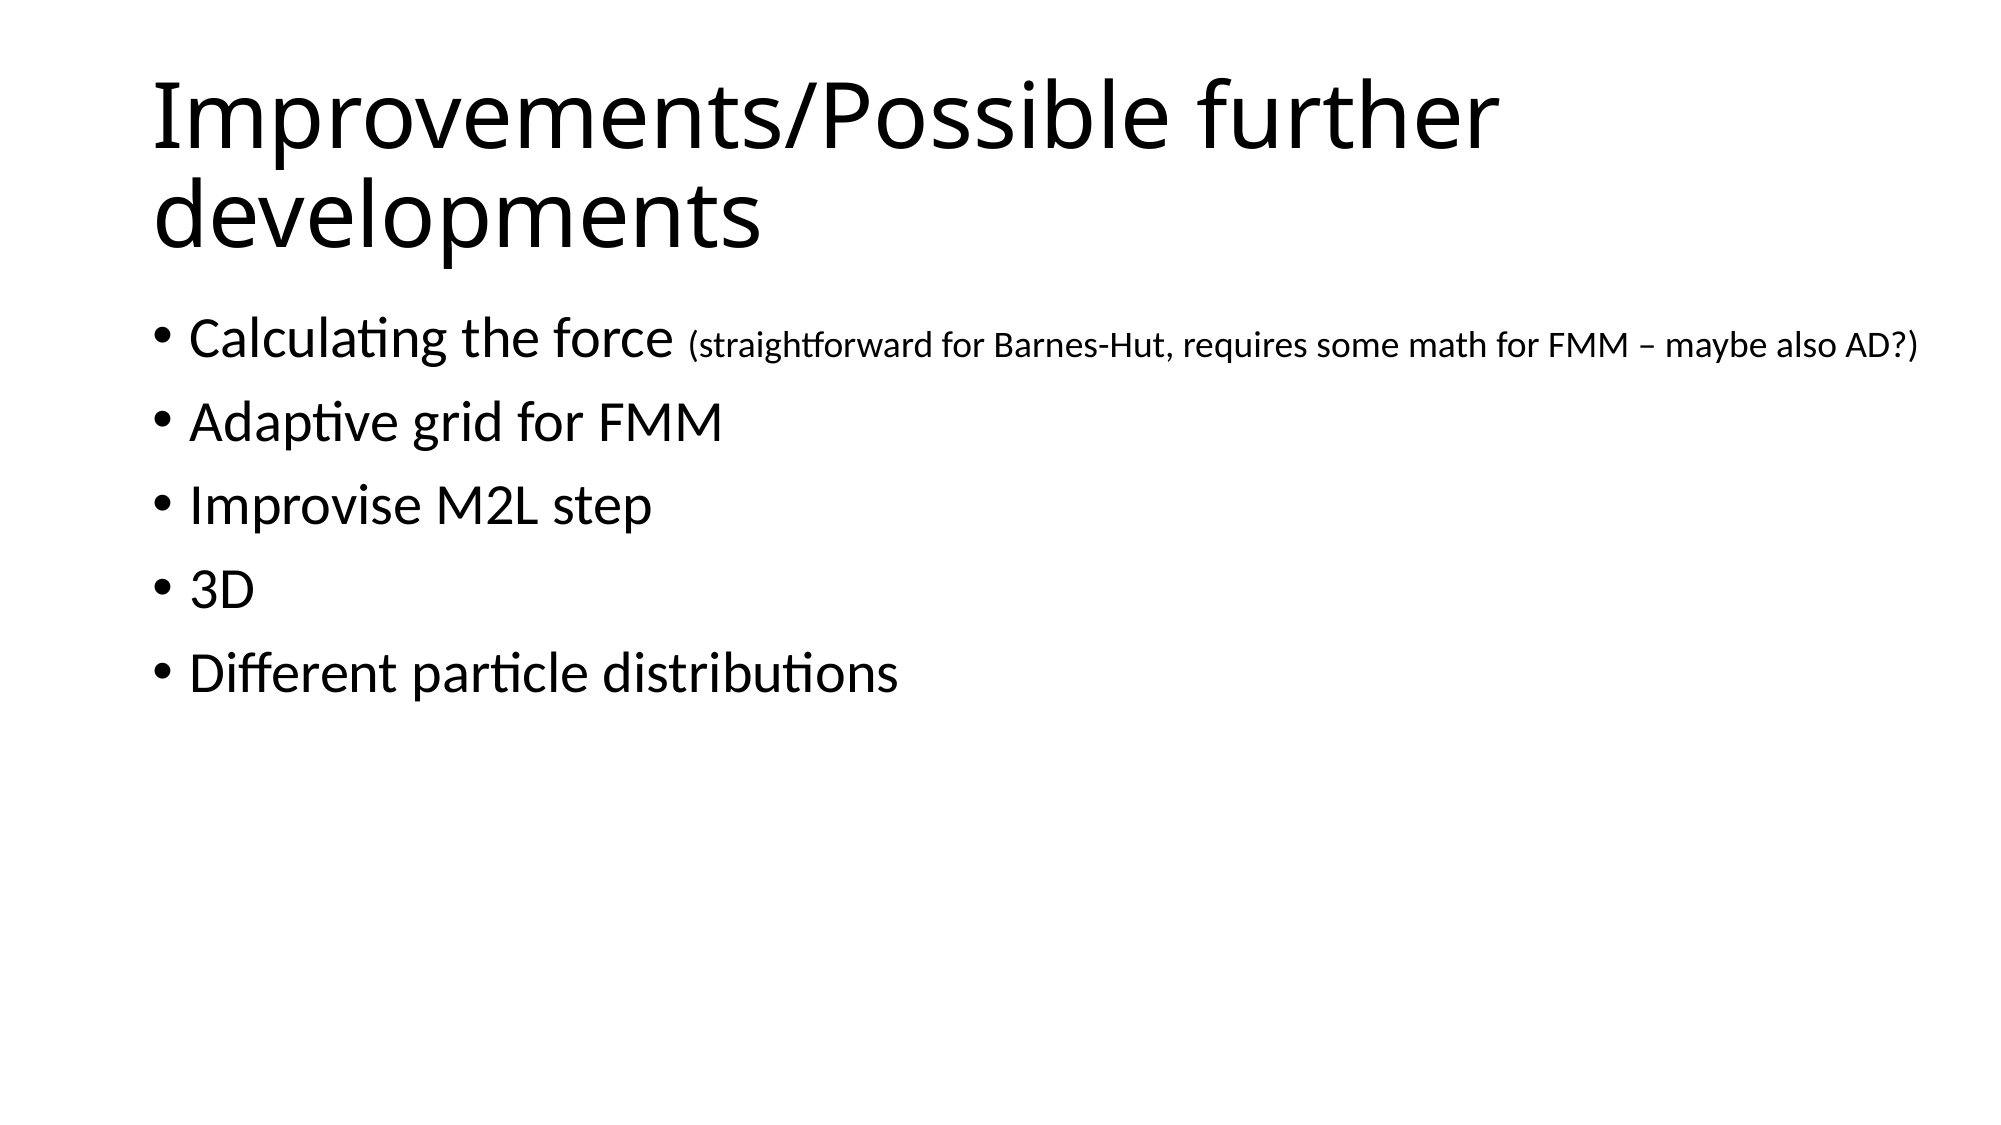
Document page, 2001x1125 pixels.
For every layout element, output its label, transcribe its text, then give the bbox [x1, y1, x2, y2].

list Calculating the force (straightforward for Barnes-Hut, requires some math for FMM – maybe also AD?) Adaptive grid for FMM Improvise M2L step 3D Different particle distributions [137, 299, 1956, 1014]
title Improvements/Possible further developments [137, 59, 1863, 278]
